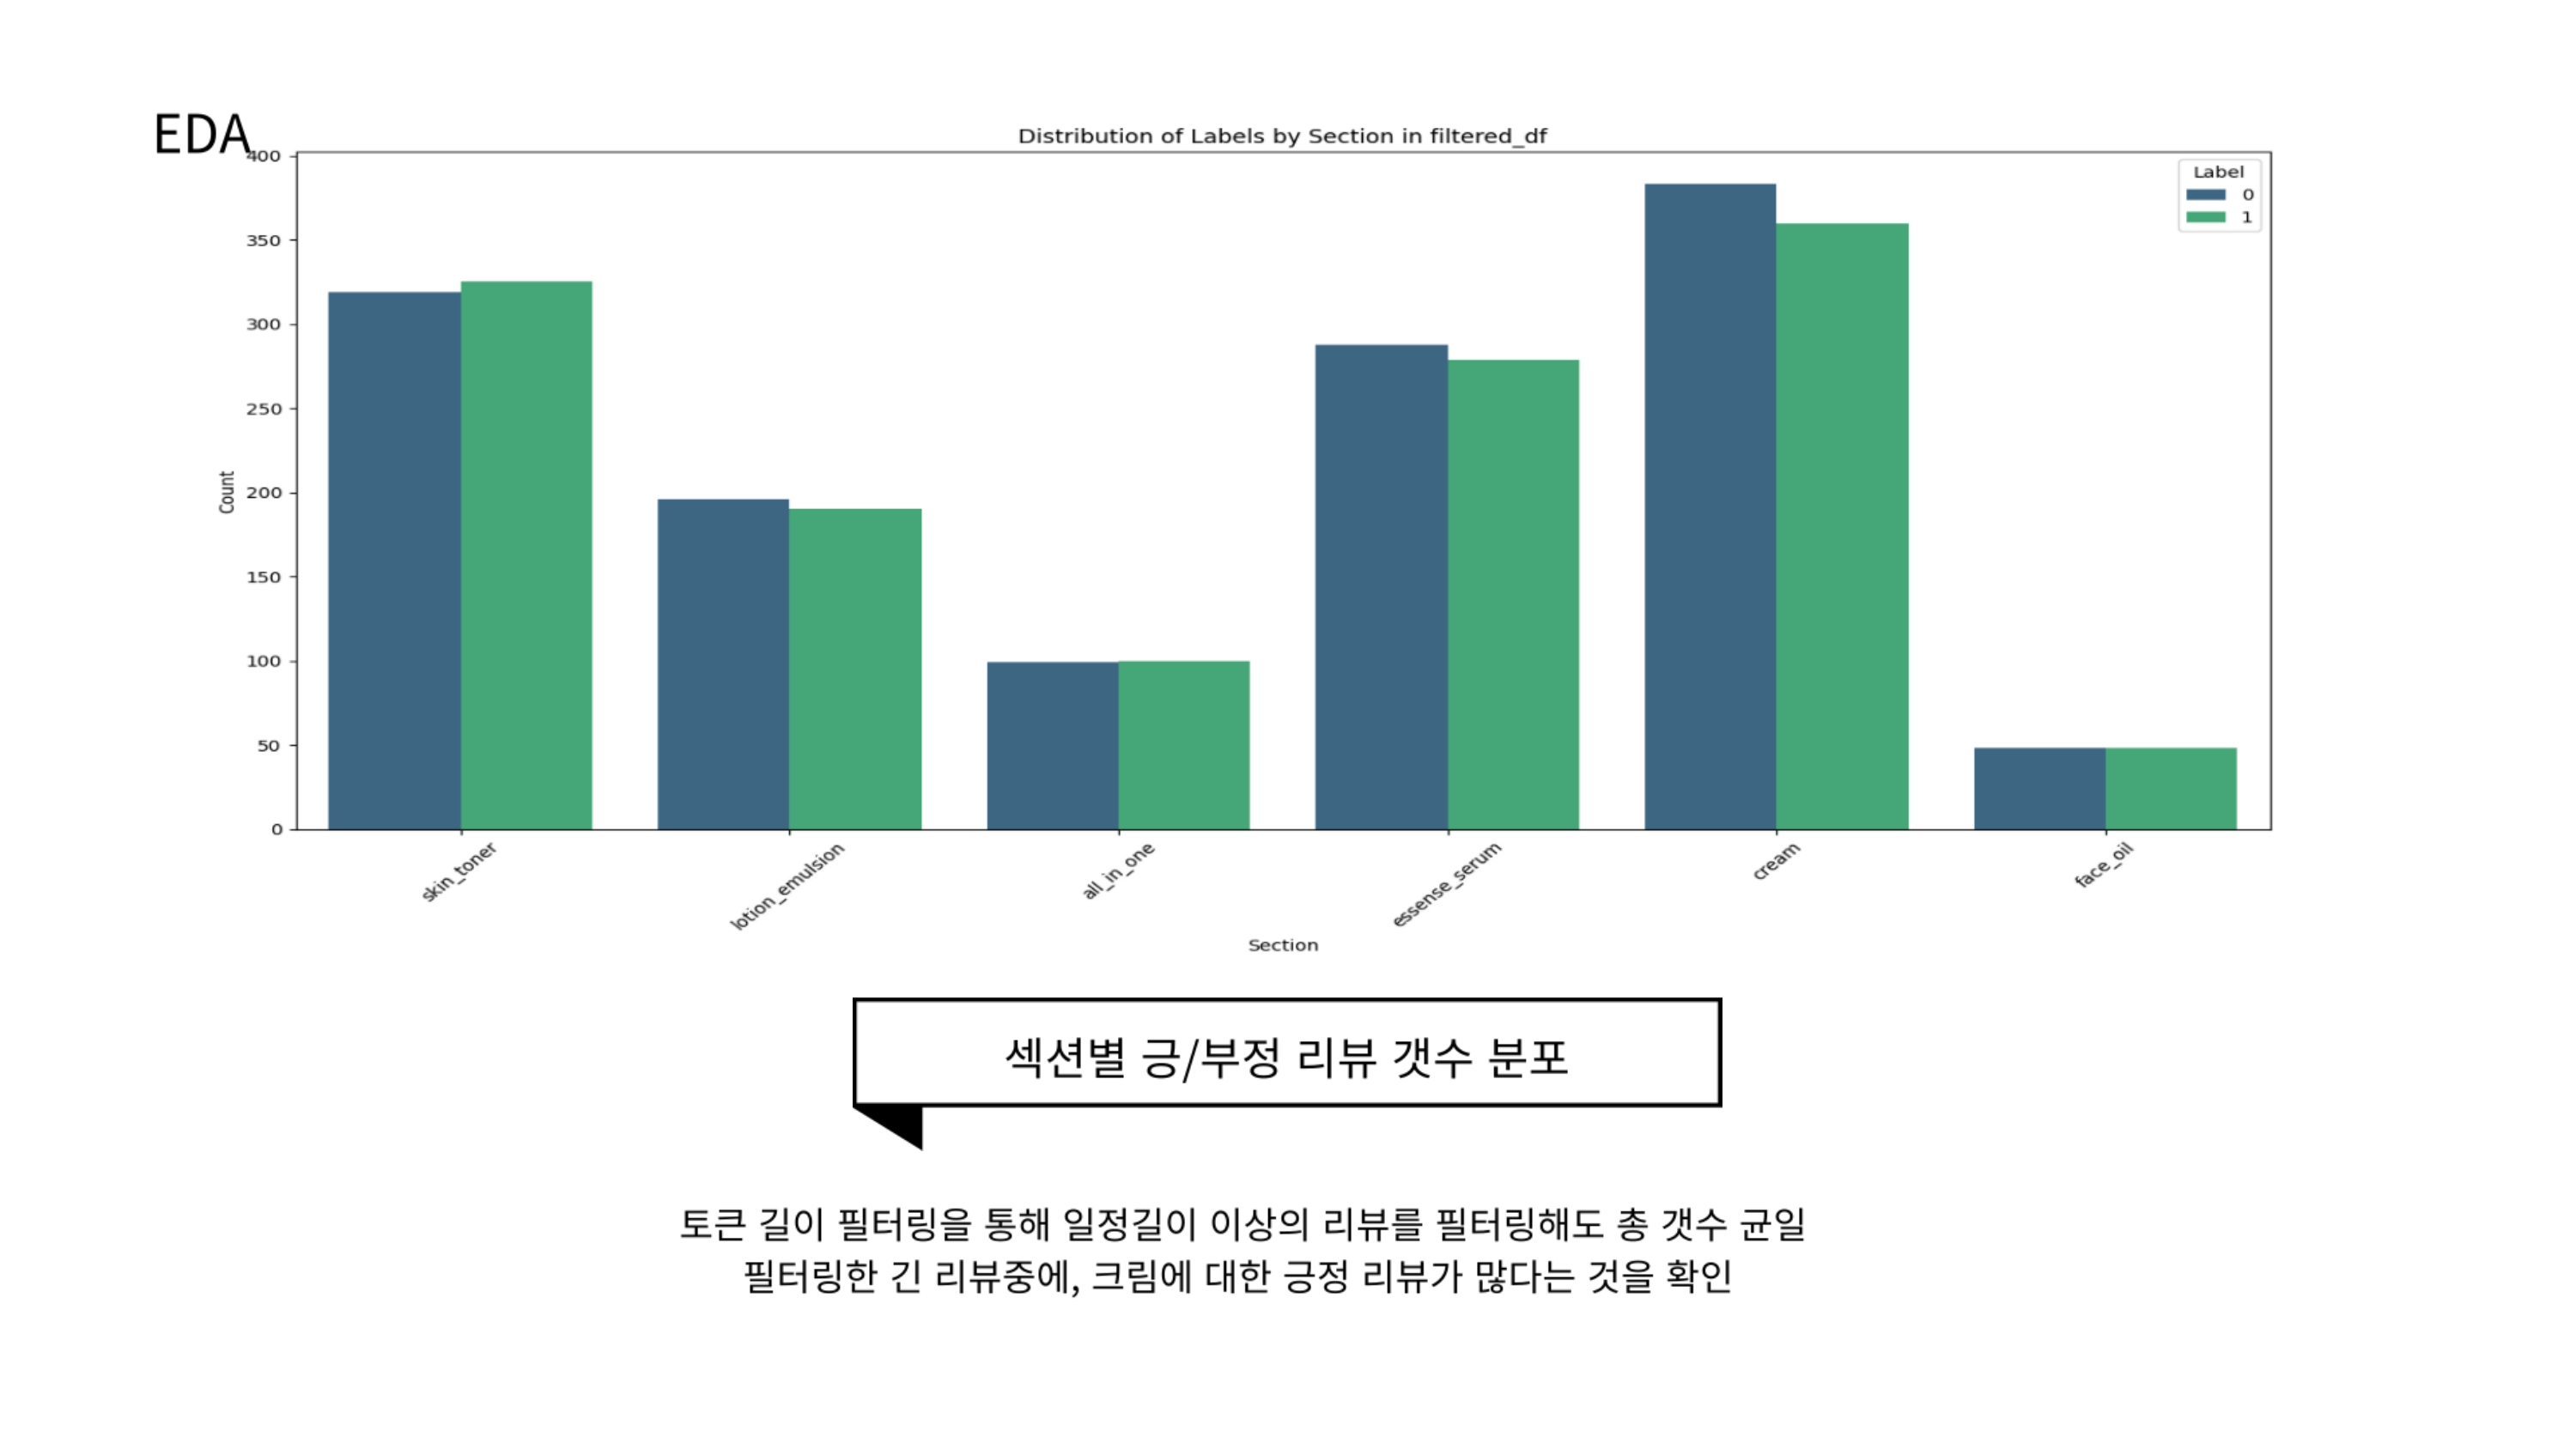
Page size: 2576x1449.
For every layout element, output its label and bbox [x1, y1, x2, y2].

text_box [853, 997, 1723, 1009]
picture [357, 1185, 1998, 1339]
picture [118, 1009, 2052, 1134]
text_box [853, 1143, 1723, 1151]
text_box [204, 117, 2283, 966]
picture [131, 59, 315, 221]
